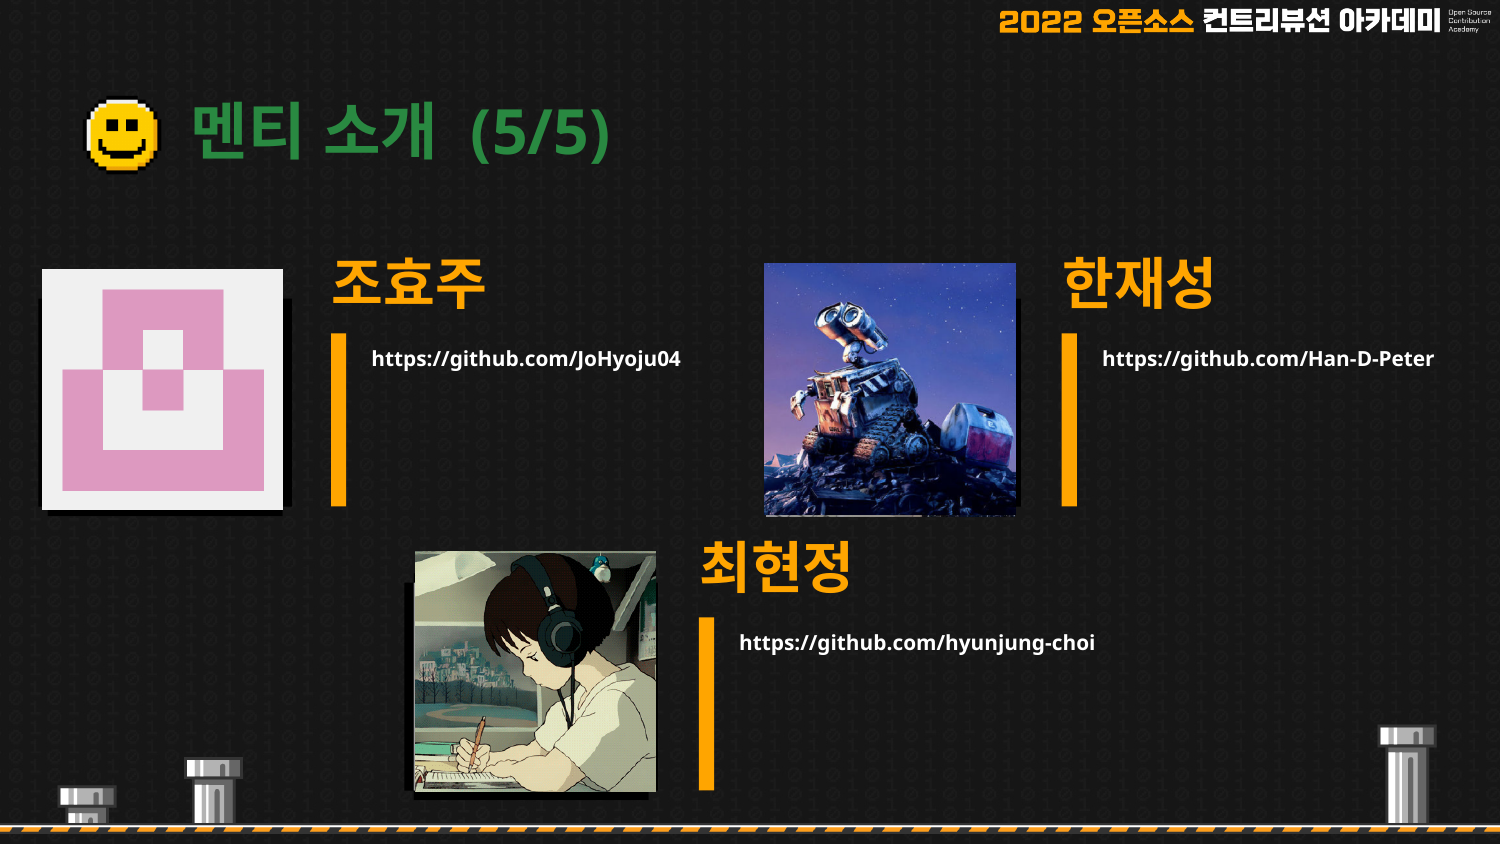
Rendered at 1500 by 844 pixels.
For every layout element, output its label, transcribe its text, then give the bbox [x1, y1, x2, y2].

picture [0, 0, 1500, 844]
list https://github.com/hyunjung-choi [727, 624, 1150, 788]
list https://github.com/Han-D-Peter [1090, 340, 1471, 504]
list 한재성 [1051, 242, 1447, 314]
title 멘티 소개 (5/5) [179, 52, 868, 216]
list 최현정 [688, 526, 1084, 598]
list https://github.com/JoHyoju04 [360, 340, 741, 504]
list 조효주 [320, 242, 716, 314]
